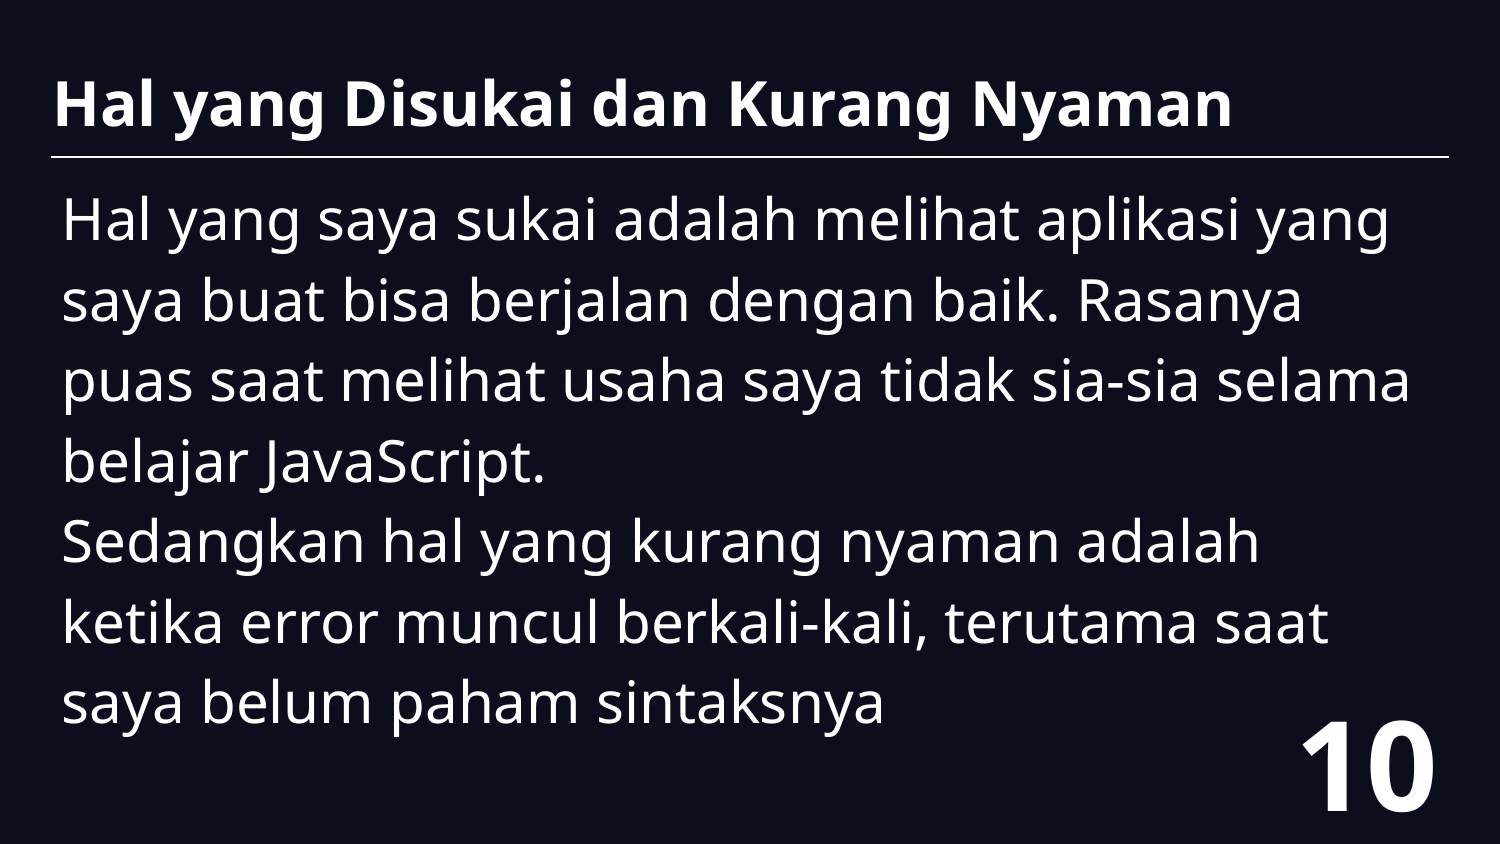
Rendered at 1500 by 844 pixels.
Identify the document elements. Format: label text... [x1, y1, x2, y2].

text_box 10 [1181, 669, 1453, 831]
title Hal yang Disukai dan Kurang Nyaman [37, 37, 1463, 132]
subtitle Hal yang saya sukai adalah melihat aplikasi yang saya buat bisa berjalan dengan baik. Rasanya puas saat melihat usaha saya tidak sia-sia selama belajar JavaScript. Sedangkan hal yang kurang nyaman adalah ketika error muncul berkali-kali, terutama saat saya belum paham sintaksnya [46, 157, 1445, 750]
